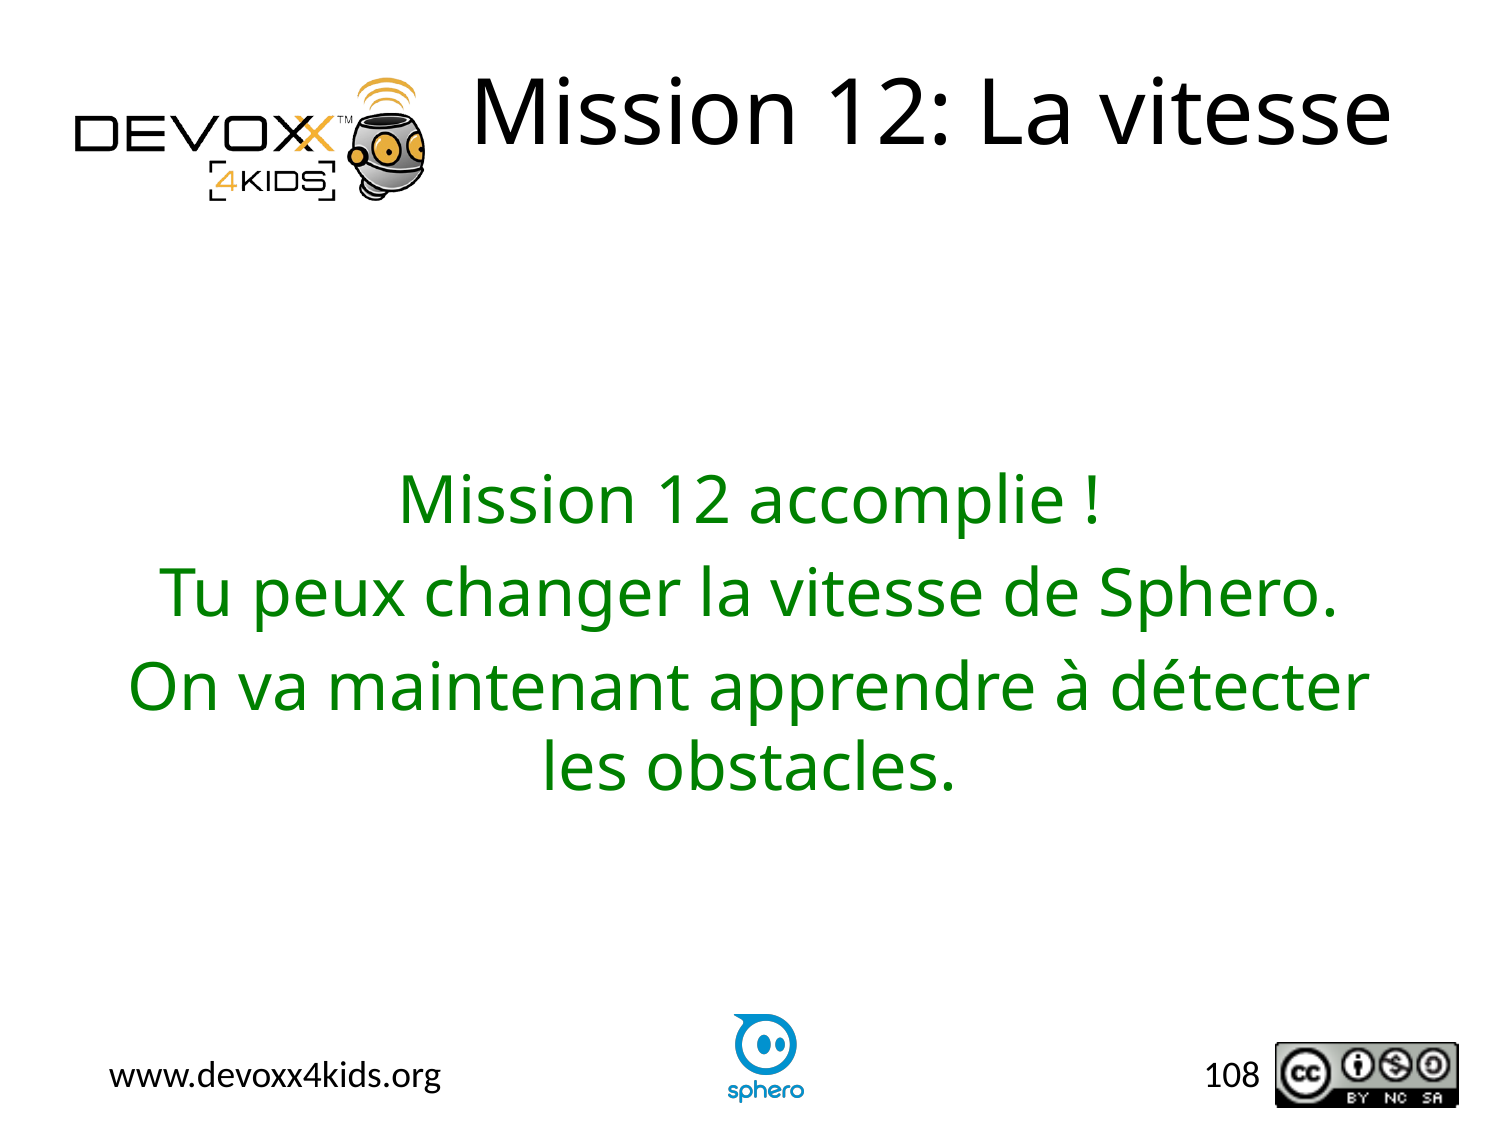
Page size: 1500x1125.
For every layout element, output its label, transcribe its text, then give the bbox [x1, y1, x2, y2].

picture [728, 1096, 739, 1103]
picture [75, 77, 425, 201]
picture [743, 1021, 789, 1068]
picture [728, 1014, 804, 1103]
list Mission 12 accomplie ! Tu peux changer la vitesse de Sphero. On va maintenant apprendre à détecter les obstacles. [75, 262, 1425, 1005]
slide_number 108 [1074, 1042, 1275, 1103]
title Mission 12: La vitesse [439, 45, 1425, 233]
picture [794, 1088, 801, 1095]
picture [1275, 1042, 1459, 1108]
picture [743, 1088, 749, 1095]
